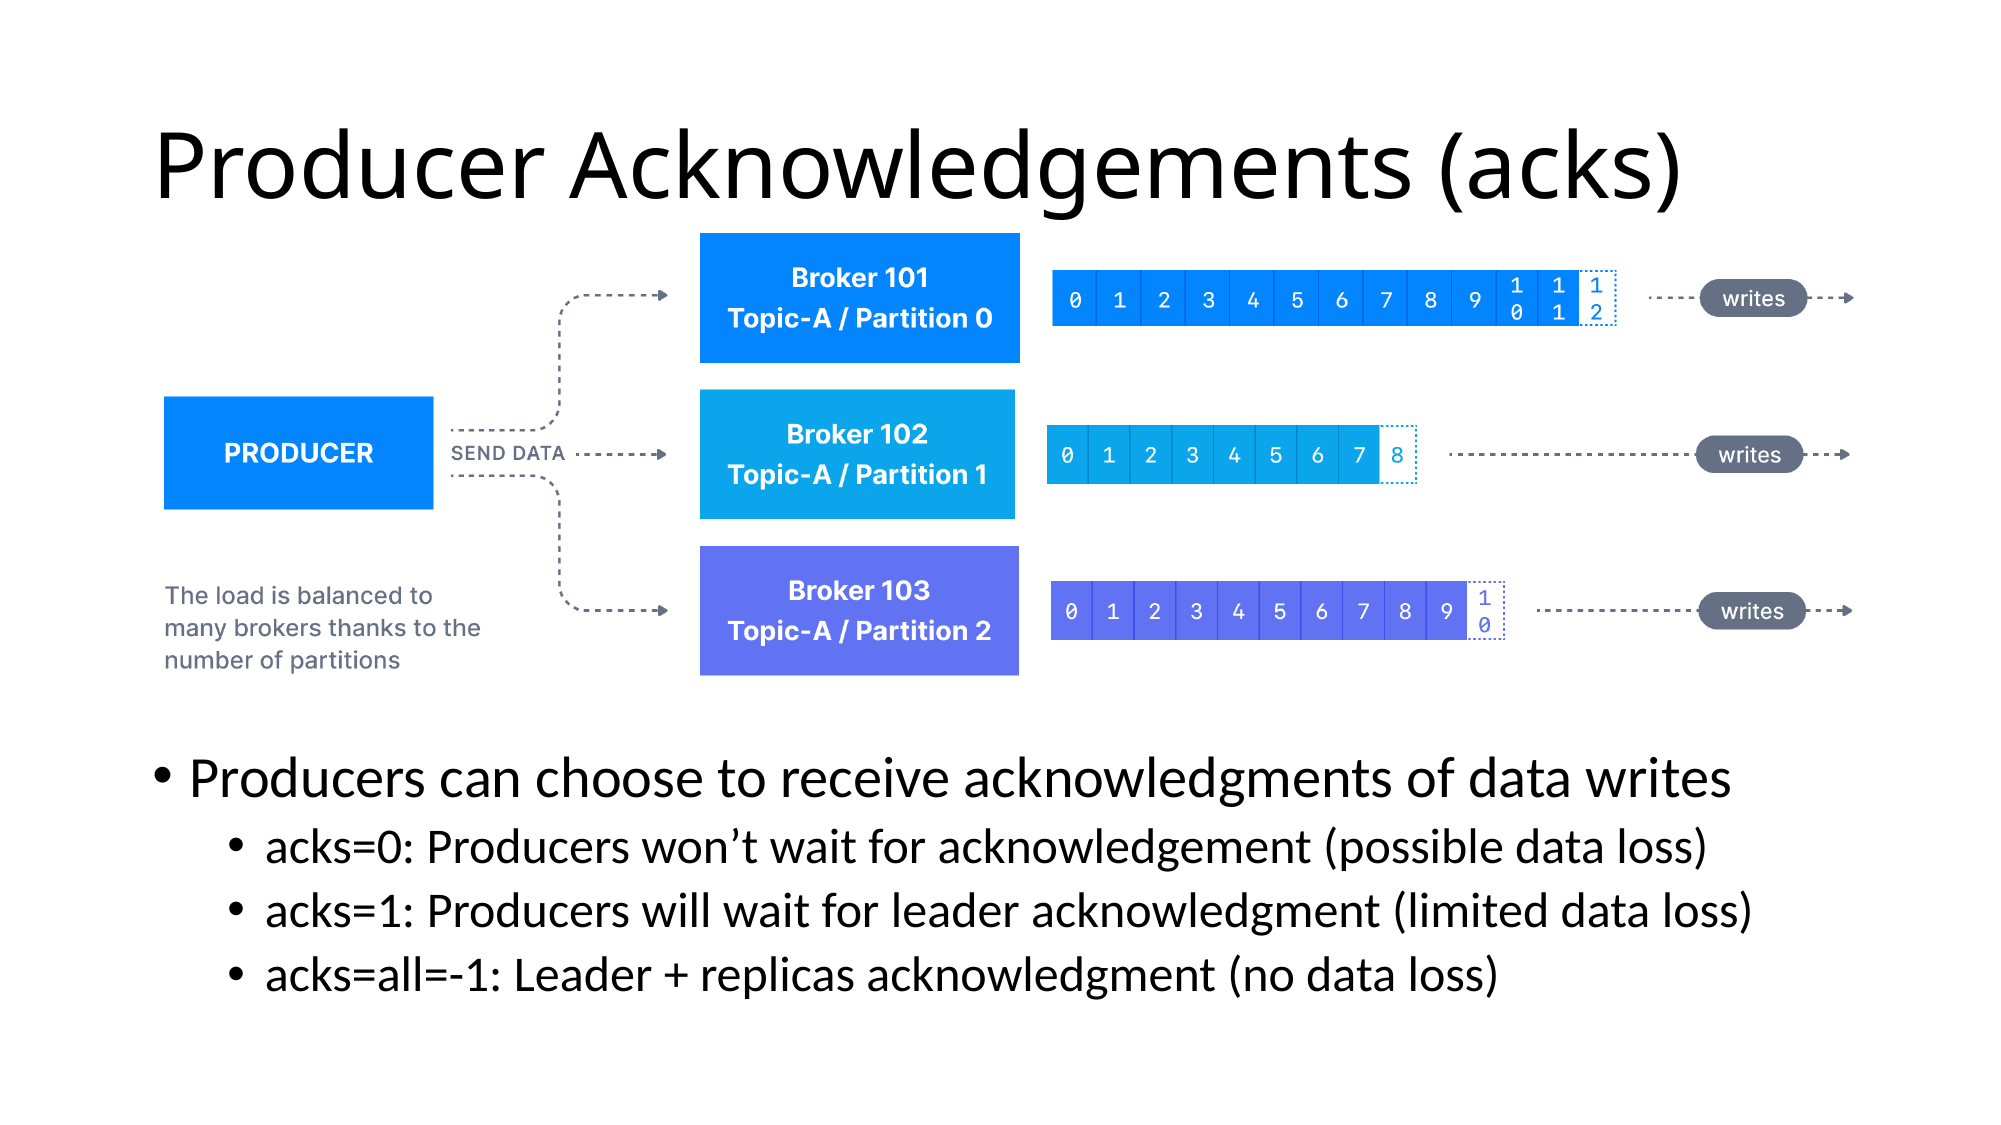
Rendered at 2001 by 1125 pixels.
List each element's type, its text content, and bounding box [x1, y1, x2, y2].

title Producer Acknowledgements (acks) [137, 59, 1863, 206]
list Producers can choose to receive acknowledgments of data writes acks=0: Producers won’t wait for acknowledgement (possible data loss) acks=1: Producers will wait for leader acknowledgment (limited data loss) acks=all=-1: Leader + replicas acknowledgment (no data loss) [137, 739, 1863, 1014]
picture [137, 206, 1880, 702]
